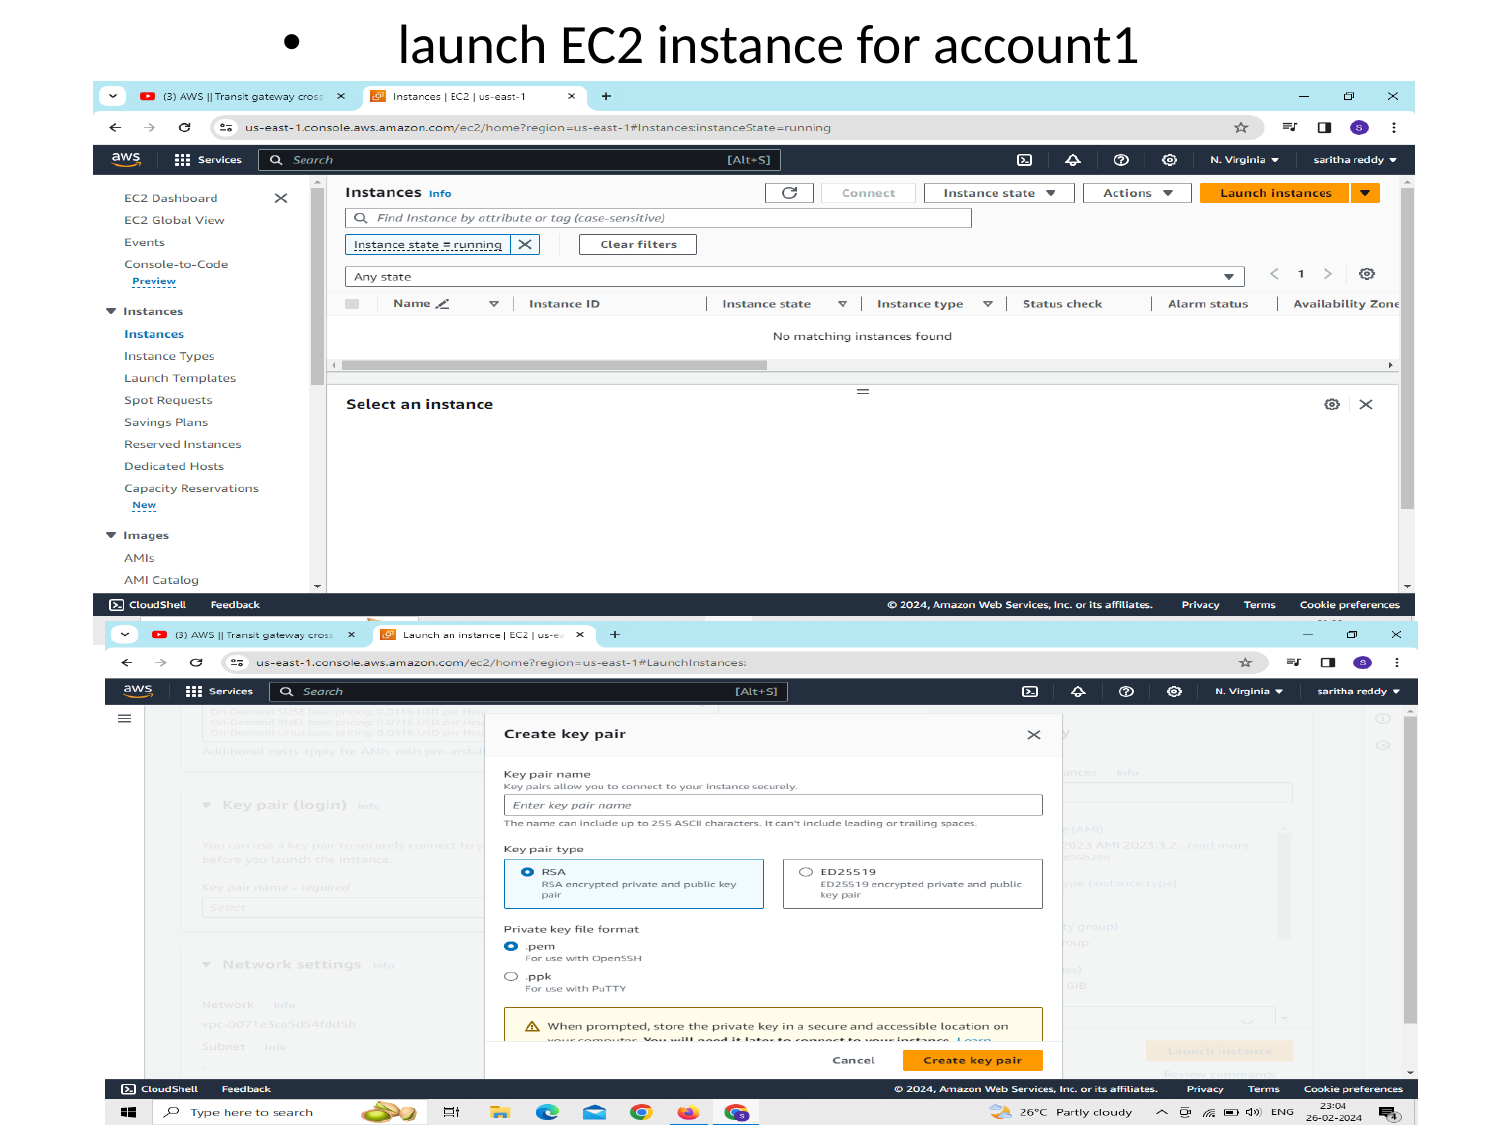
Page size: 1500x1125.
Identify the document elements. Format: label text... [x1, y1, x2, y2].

title launch EC2 instance for account1 [75, 0, 1425, 82]
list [93, 81, 1415, 645]
picture [105, 620, 1419, 1125]
